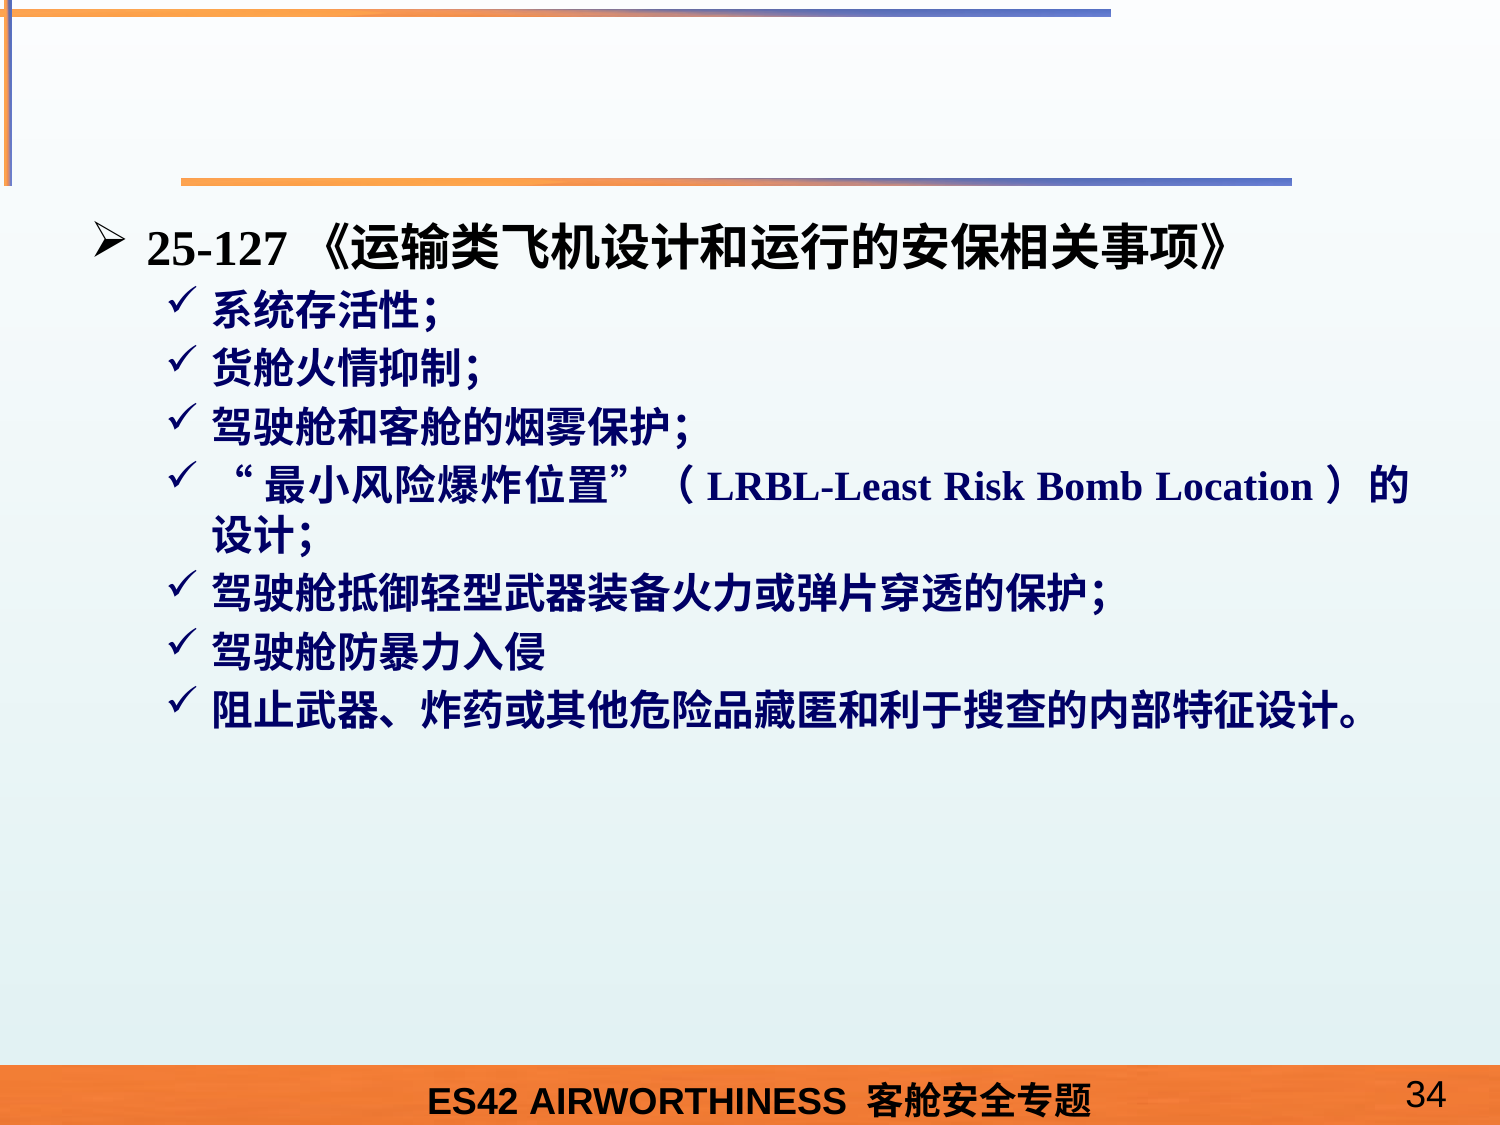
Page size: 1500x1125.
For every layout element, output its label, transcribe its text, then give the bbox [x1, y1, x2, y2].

list 25-127《运输类飞机设计和运行的安保相关事项》 系统存活性； 货舱火情抑制； 驾驶舱和客舱的烟雾保护； “最小风险爆炸位置”（LRBL-Least Risk Bomb Location）的设计； 驾驶舱抵御轻型武器装备火力或弹片穿透的保护； 驾驶舱防暴力入侵 阻止武器、炸药或其他危险品藏匿和利于搜查的内部特征设计。 [75, 208, 1425, 1059]
picture [0, 0, 1111, 186]
picture [181, 178, 1292, 186]
picture [0, 1065, 1500, 1125]
